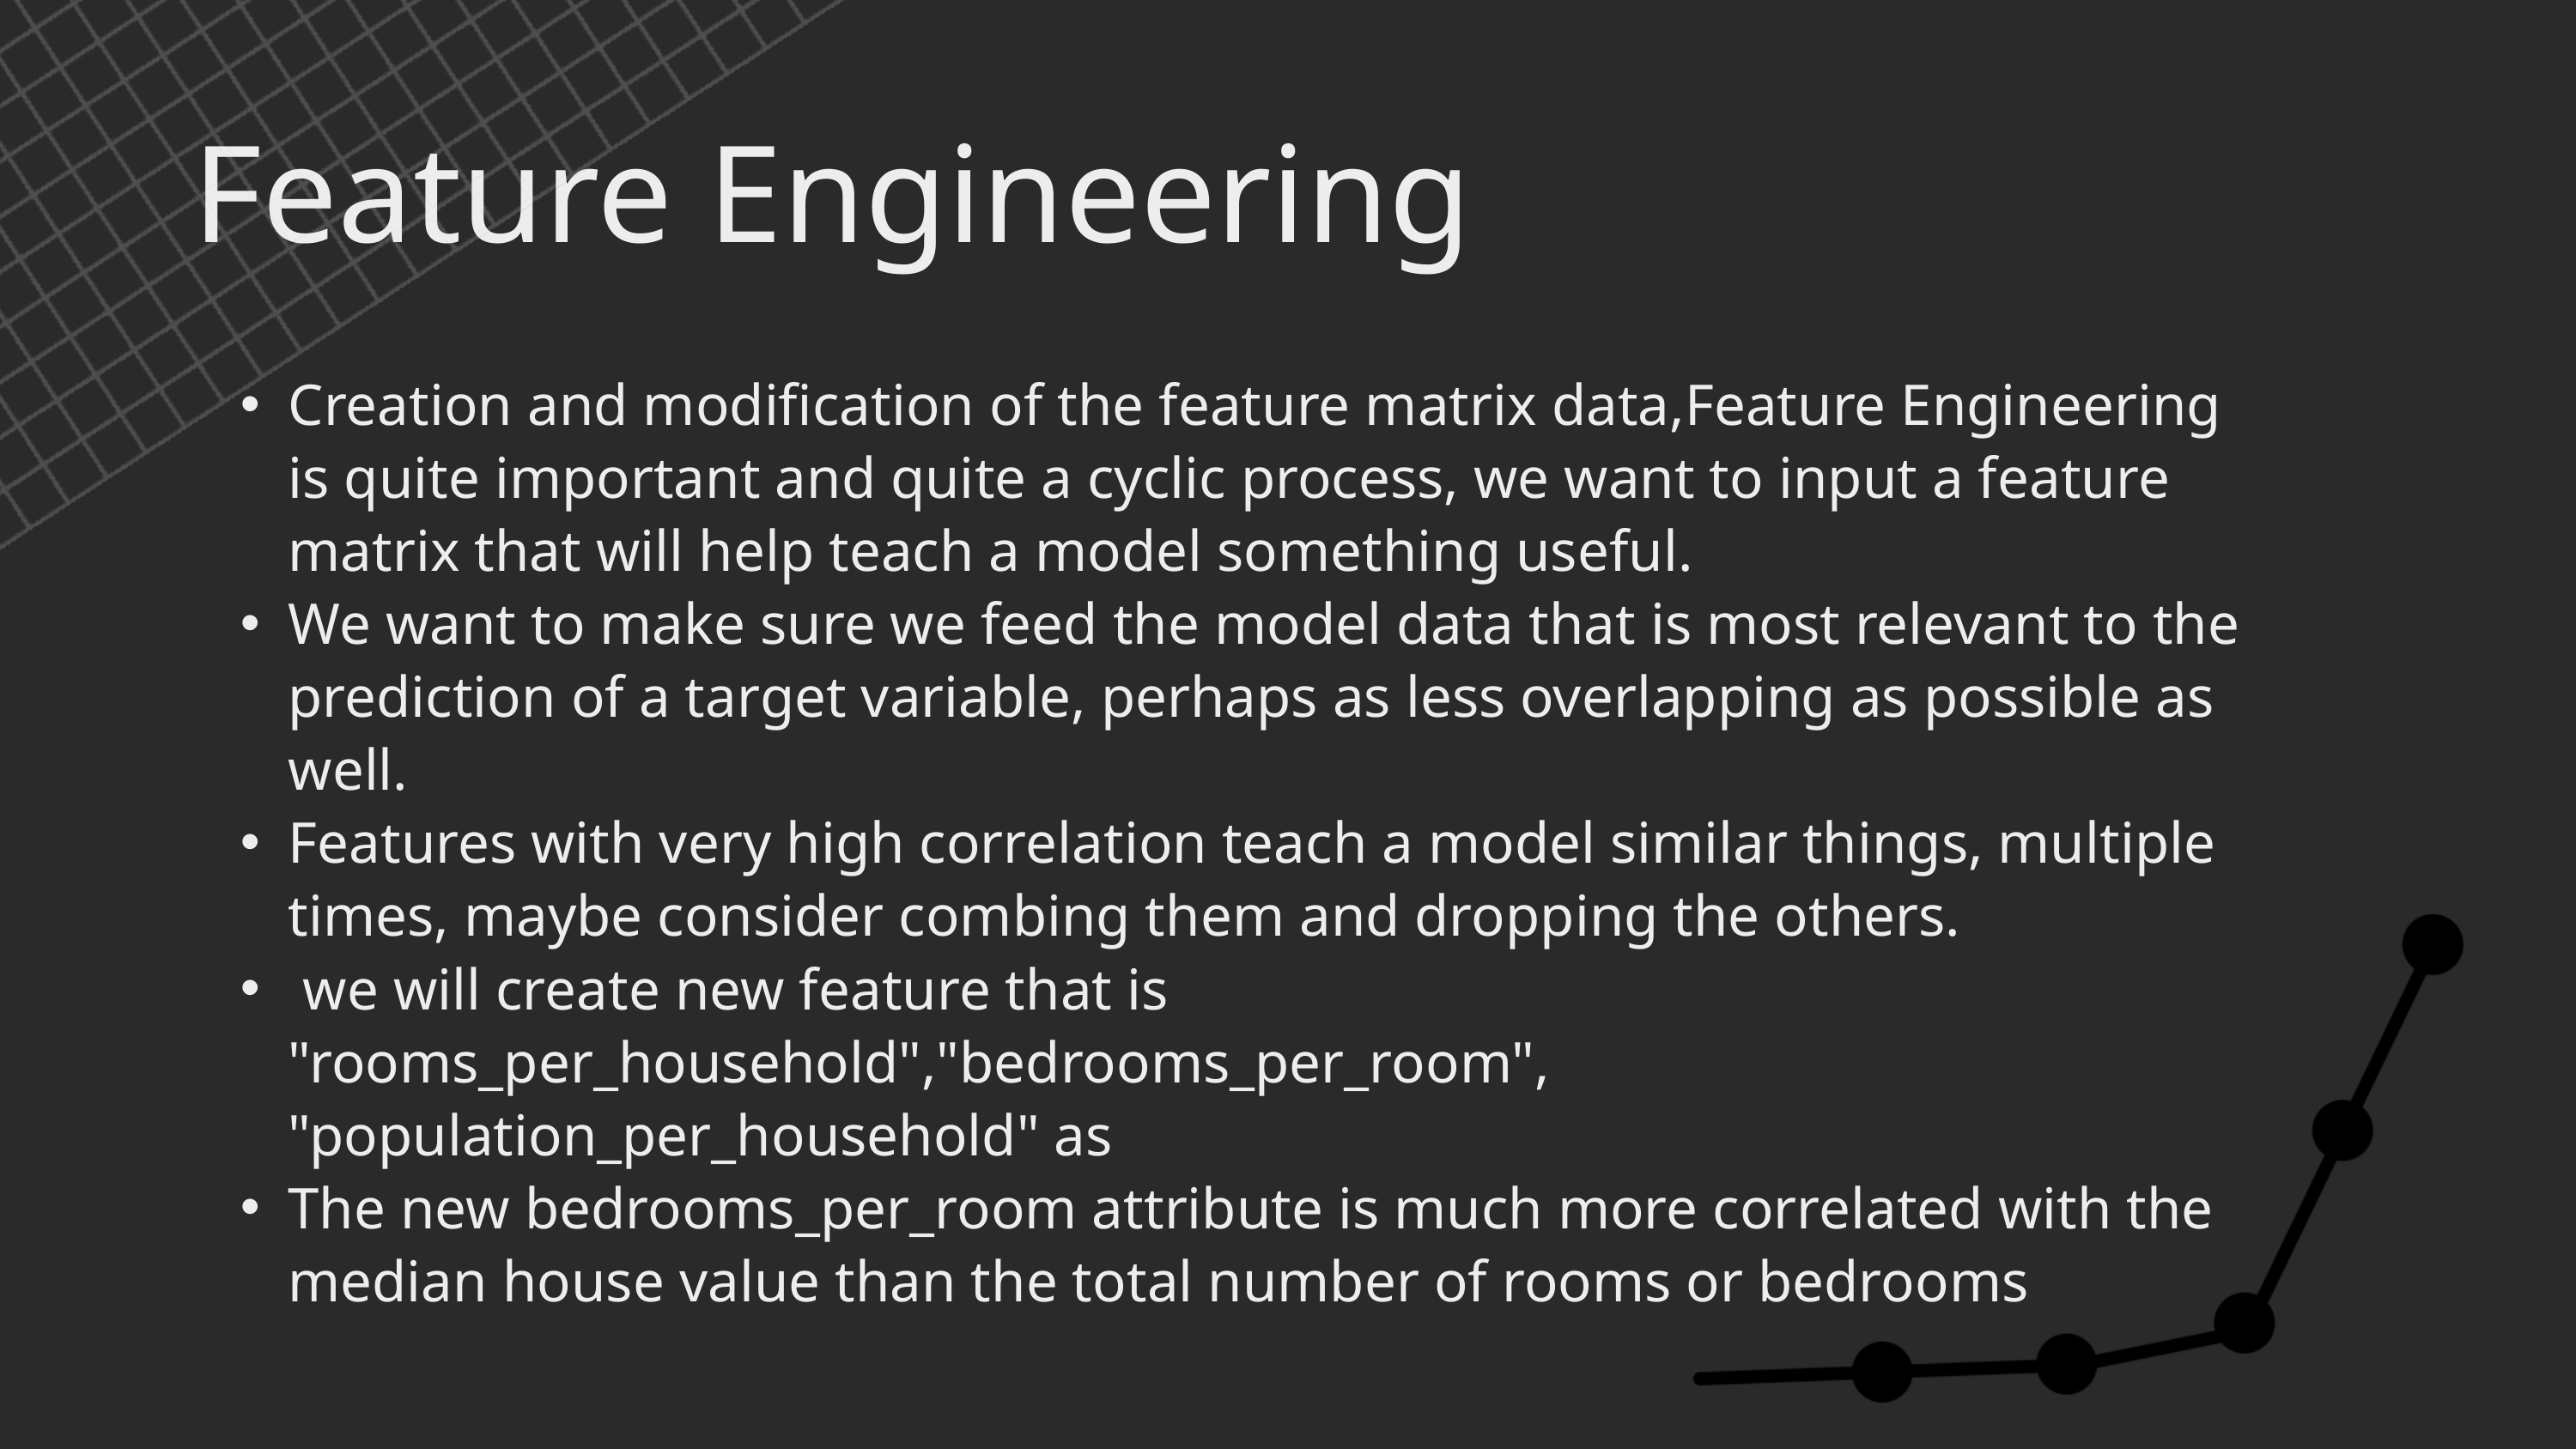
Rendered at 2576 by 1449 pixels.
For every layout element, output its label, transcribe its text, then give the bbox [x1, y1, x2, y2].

picture [1671, 913, 2497, 1449]
text_box Feature Engineering [665, 108, 1672, 270]
picture [0, 0, 662, 386]
text_box Creation and modification of the feature matrix data,Feature Engineering is quite important and quite a cyclic process, we want to input a feature matrix that will help teach a model something useful. We want to make sure we feed the model data that is most relevant to the prediction of a target variable, perhaps as less overlapping as possible as well. Features with very high correlation teach a model similar things, multiple times, maybe consider combing them and dropping the others. we will create new feature that is "rooms_per_household","bedrooms_per_room", "population_per_household" as The new bedrooms_per_room attribute is much more correlated with the median house value than the total number of rooms or bedrooms [192, 363, 2256, 1386]
